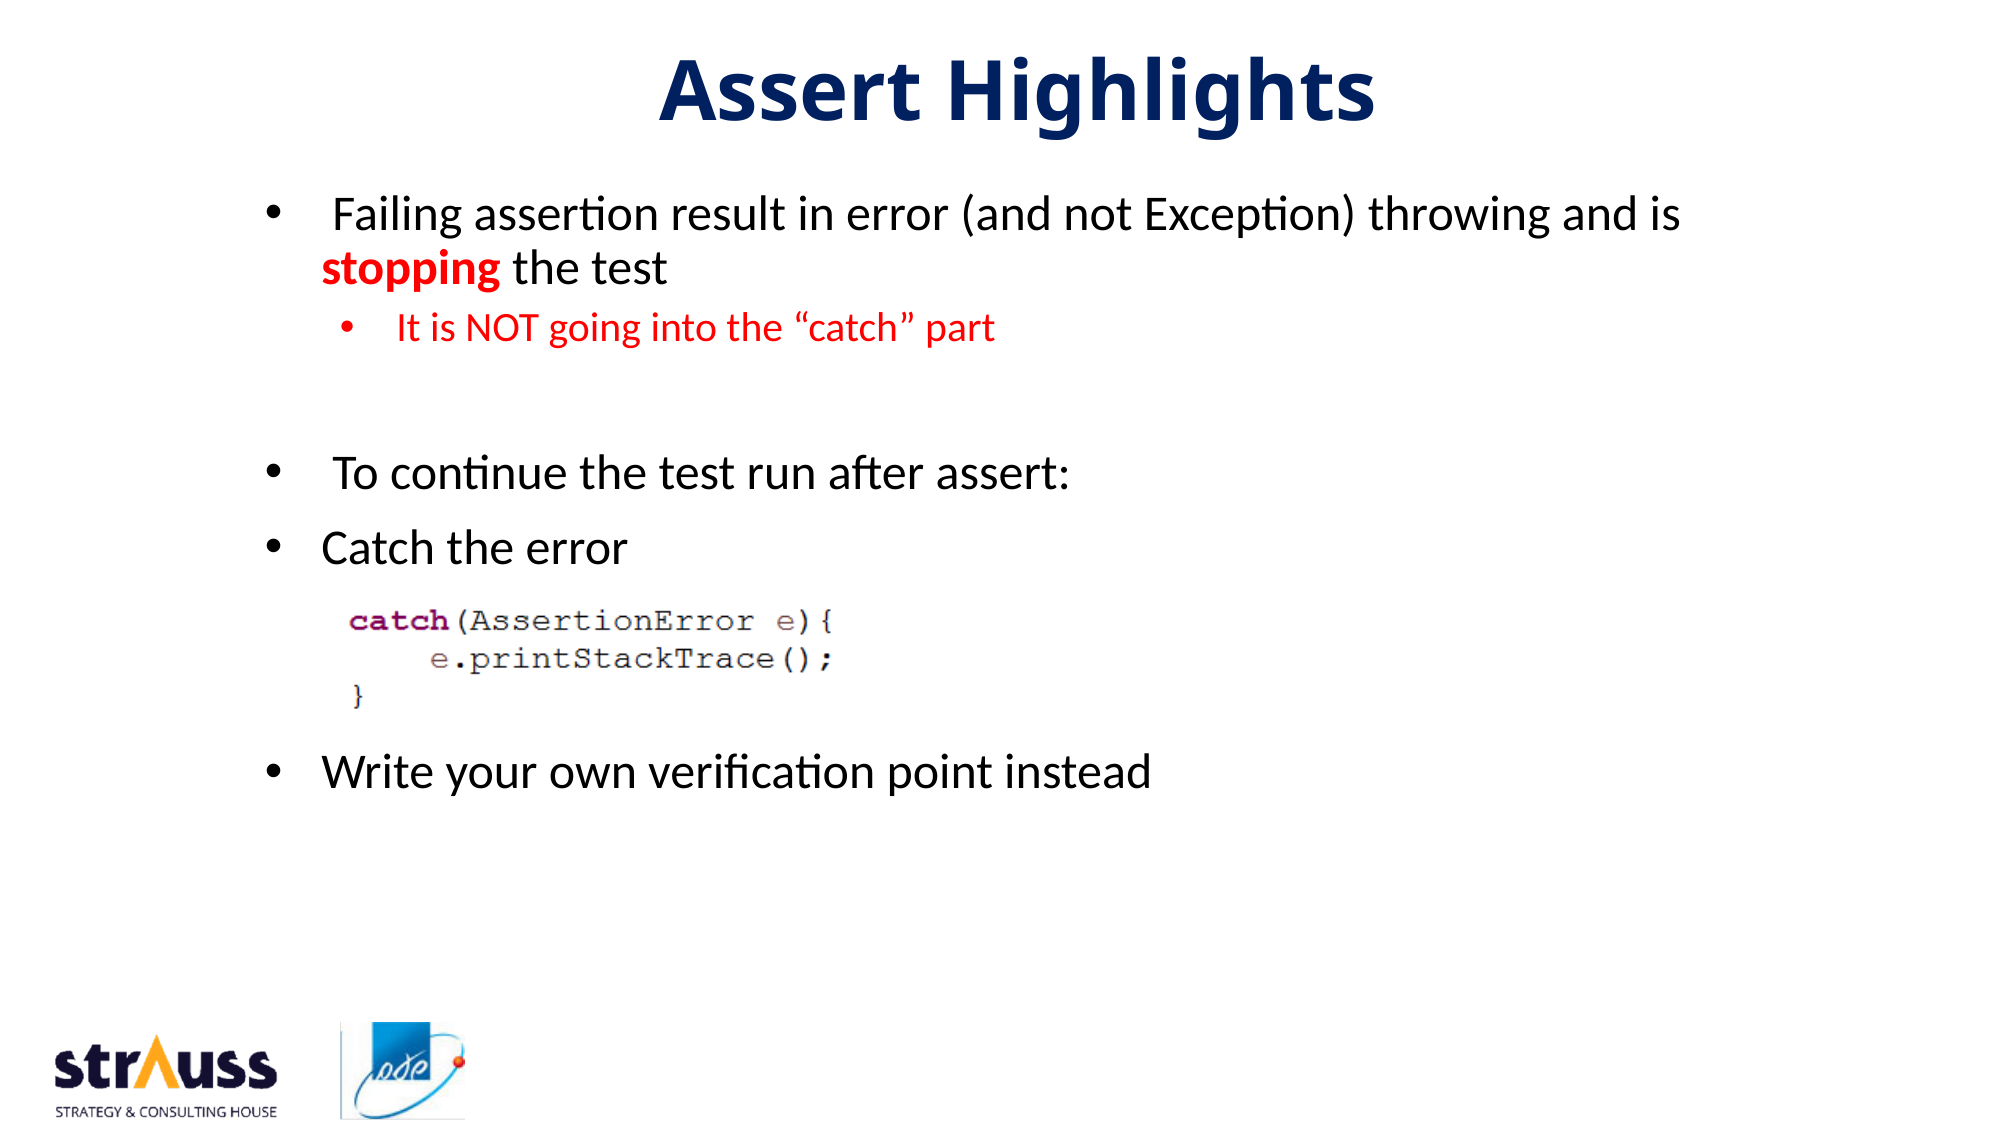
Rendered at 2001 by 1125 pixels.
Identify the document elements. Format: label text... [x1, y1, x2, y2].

picture [339, 605, 848, 723]
picture [339, 1022, 465, 1122]
picture [46, 1026, 283, 1125]
subtitle Failing assertion result in error (and not Exception) throwing and is stopping the test It is NOT going into the “catch” part To continue the test run after assert: Catch the error Write your own verification point instead [249, 179, 1750, 990]
text_box Assert Highlights [249, 41, 1810, 146]
